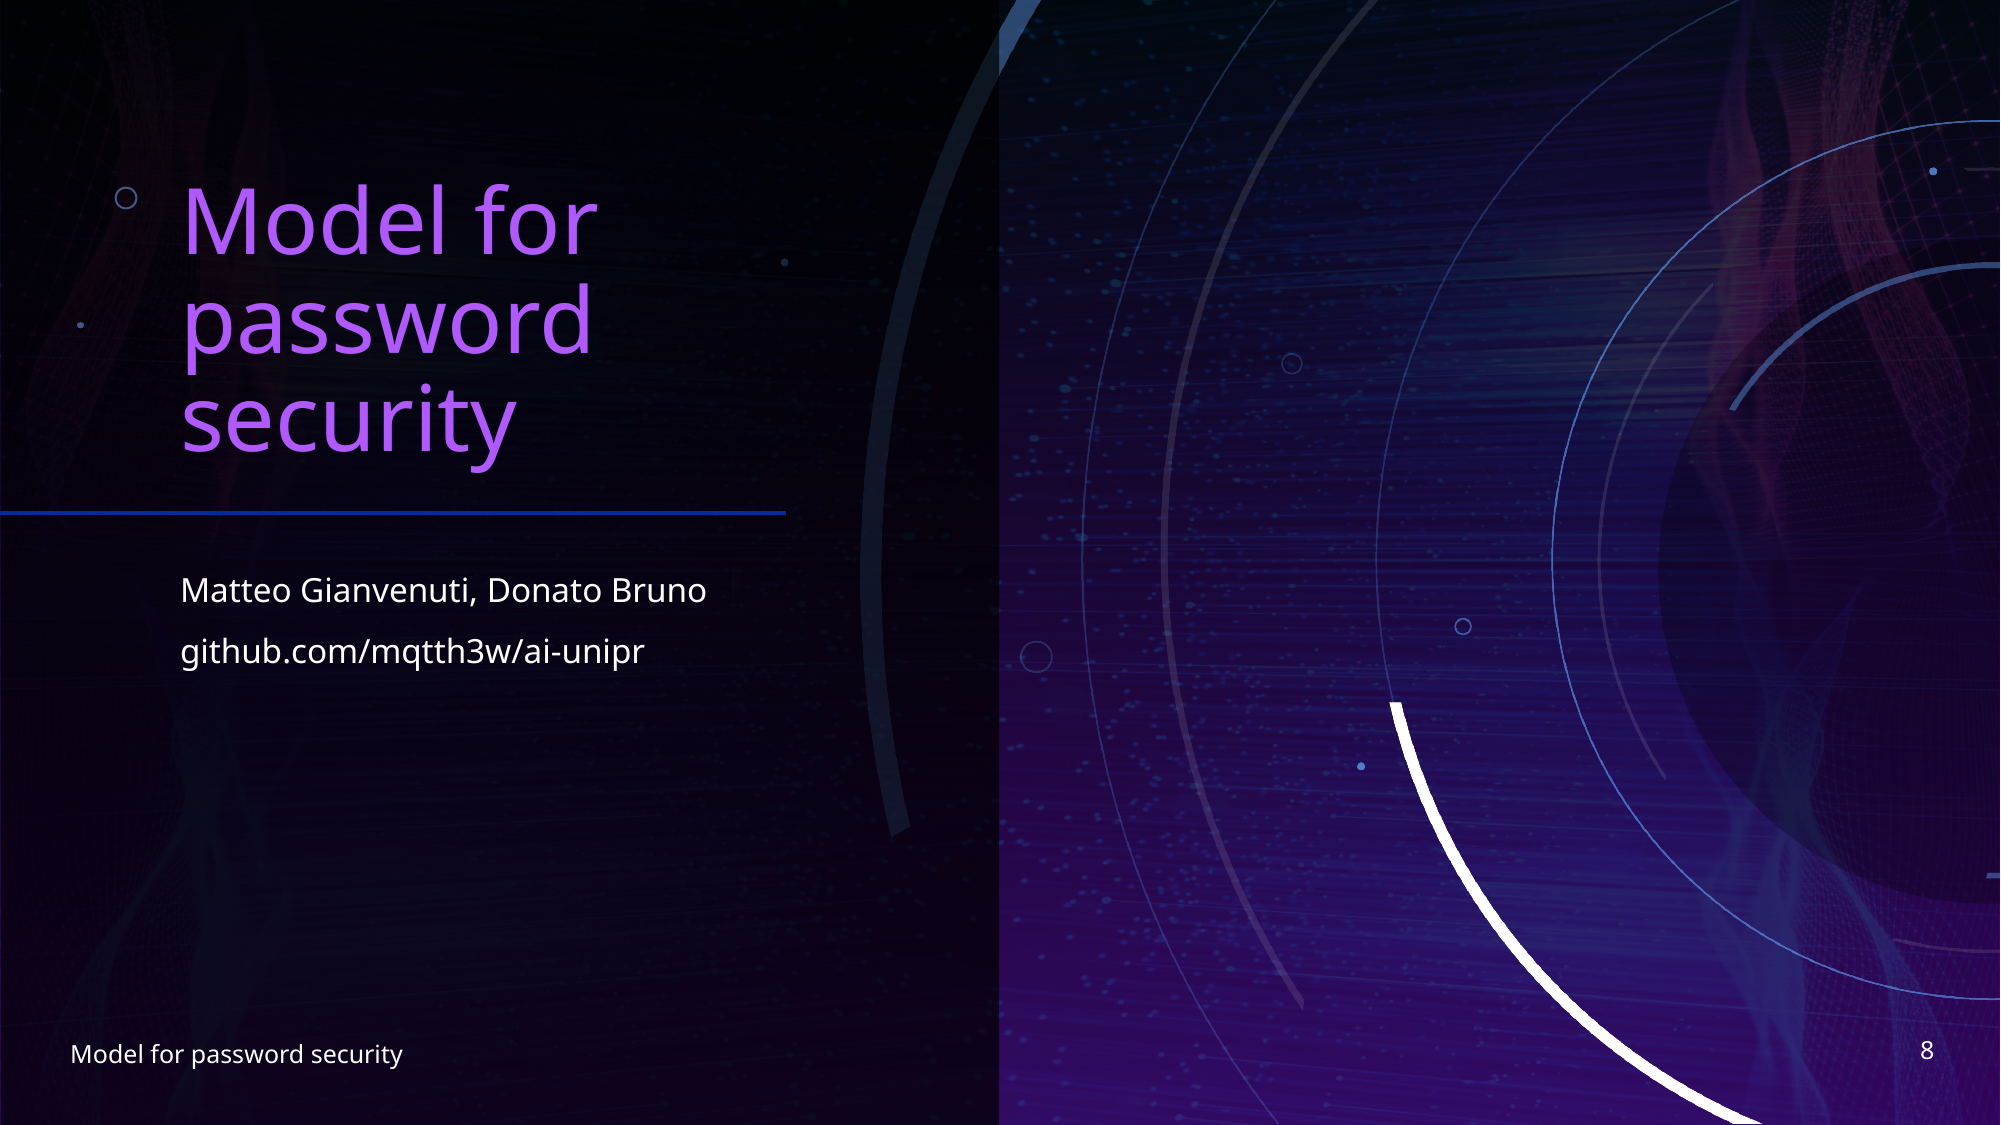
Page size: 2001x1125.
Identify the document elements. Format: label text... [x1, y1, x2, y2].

footer Model for password security [55, 1023, 731, 1084]
slide_number 8 [1499, 1021, 1950, 1082]
picture [731, 0, 2001, 1124]
list Matteo Gianvenuti, Donato Bruno github.com/mqtth3w/ai-unipr [165, 562, 784, 992]
title Model for password security [165, 111, 784, 480]
